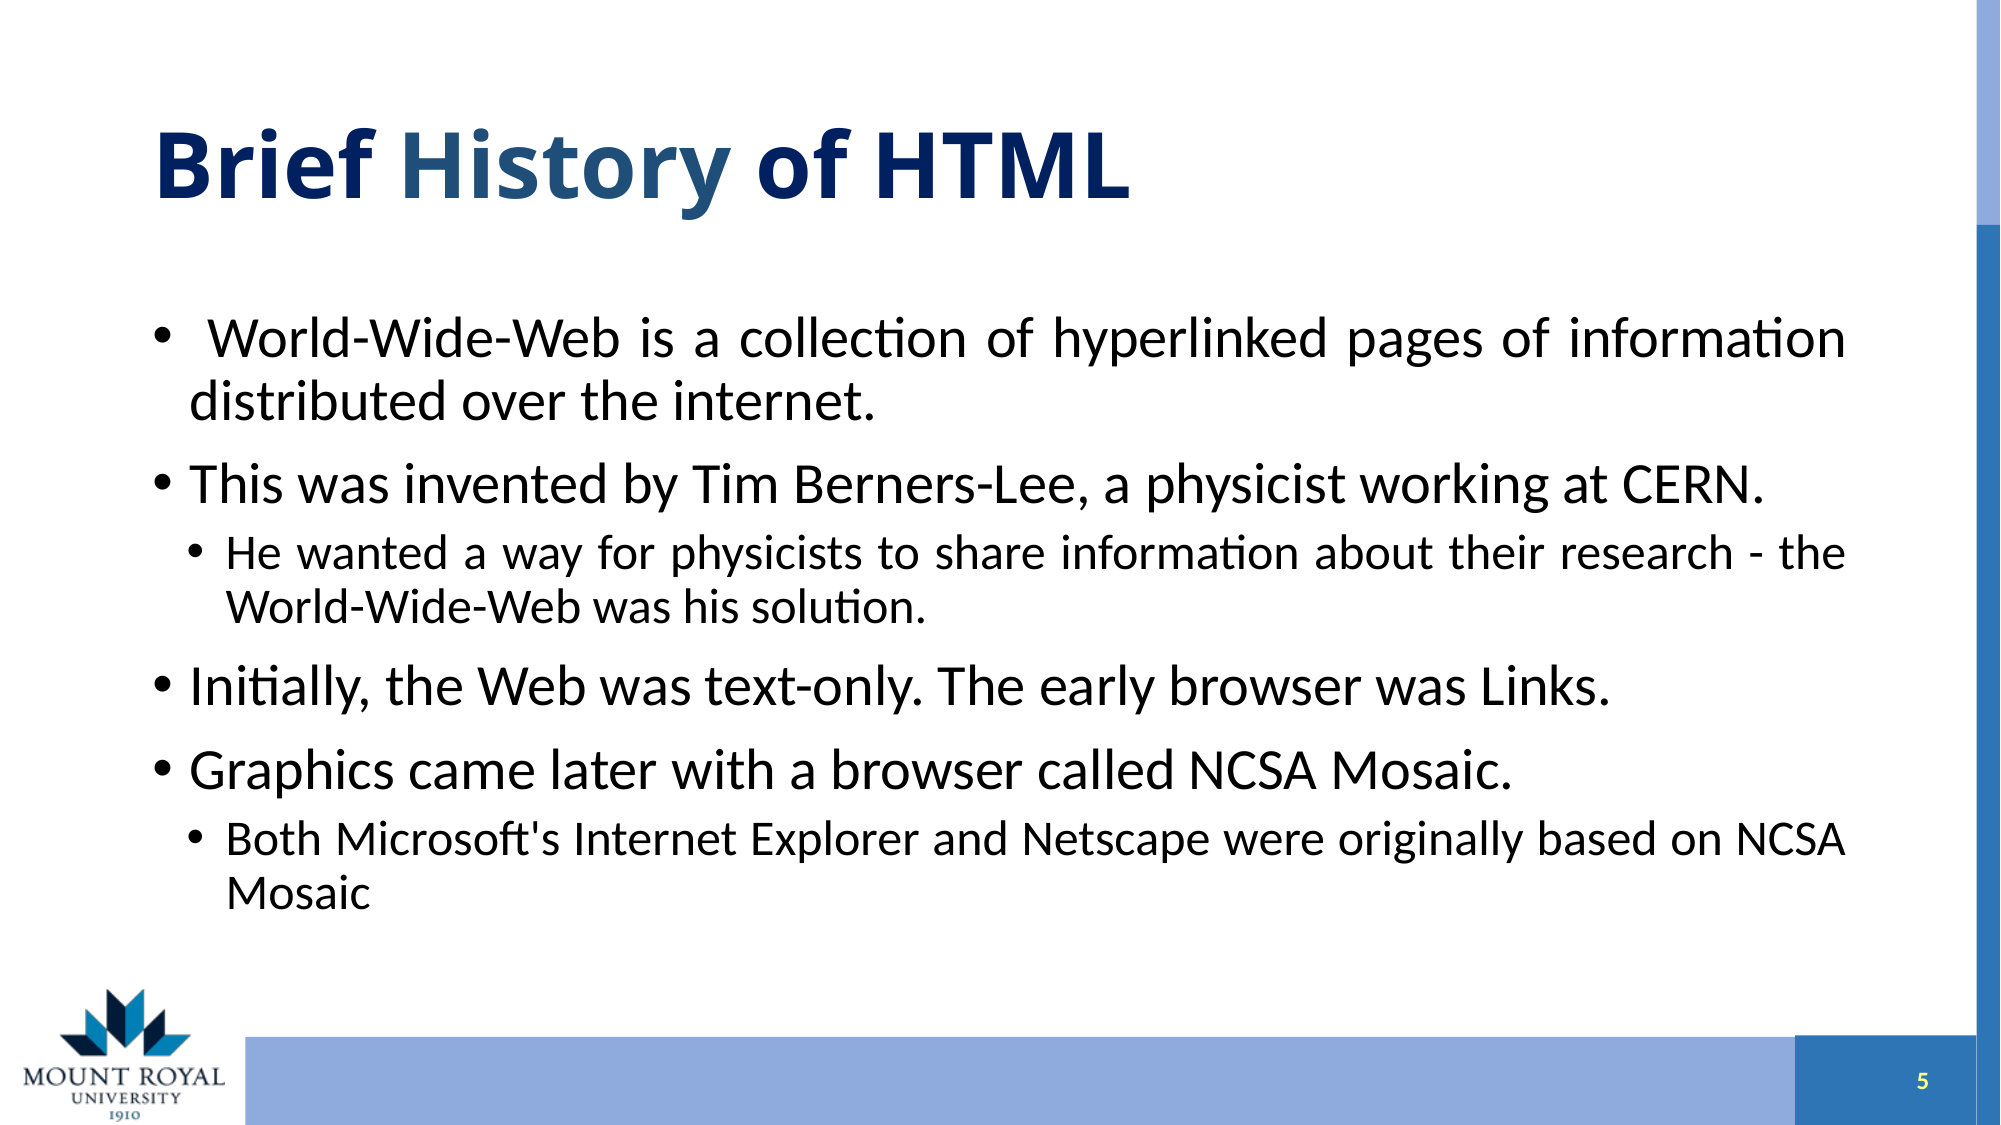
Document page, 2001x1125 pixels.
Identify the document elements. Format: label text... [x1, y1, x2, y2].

slide_number 4 [1827, 1049, 1945, 1110]
list World-Wide-Web is a collection of hyperlinked pages of information distributed over the internet. This was invented by Tim Berners-Lee, a physicist working at CERN. He wanted a way for physicists to share information about their research - the World-Wide-Web was his solution. Initially, the Web was text-only. The early browser was Links. Graphics came later with a browser called NCSA Mosaic. Both Microsoft's Internet Explorer and Netscape were originally based on NCSA Mosaic [137, 299, 1863, 1014]
title Brief History of HTML [137, 59, 1863, 278]
picture [23, 989, 225, 1122]
